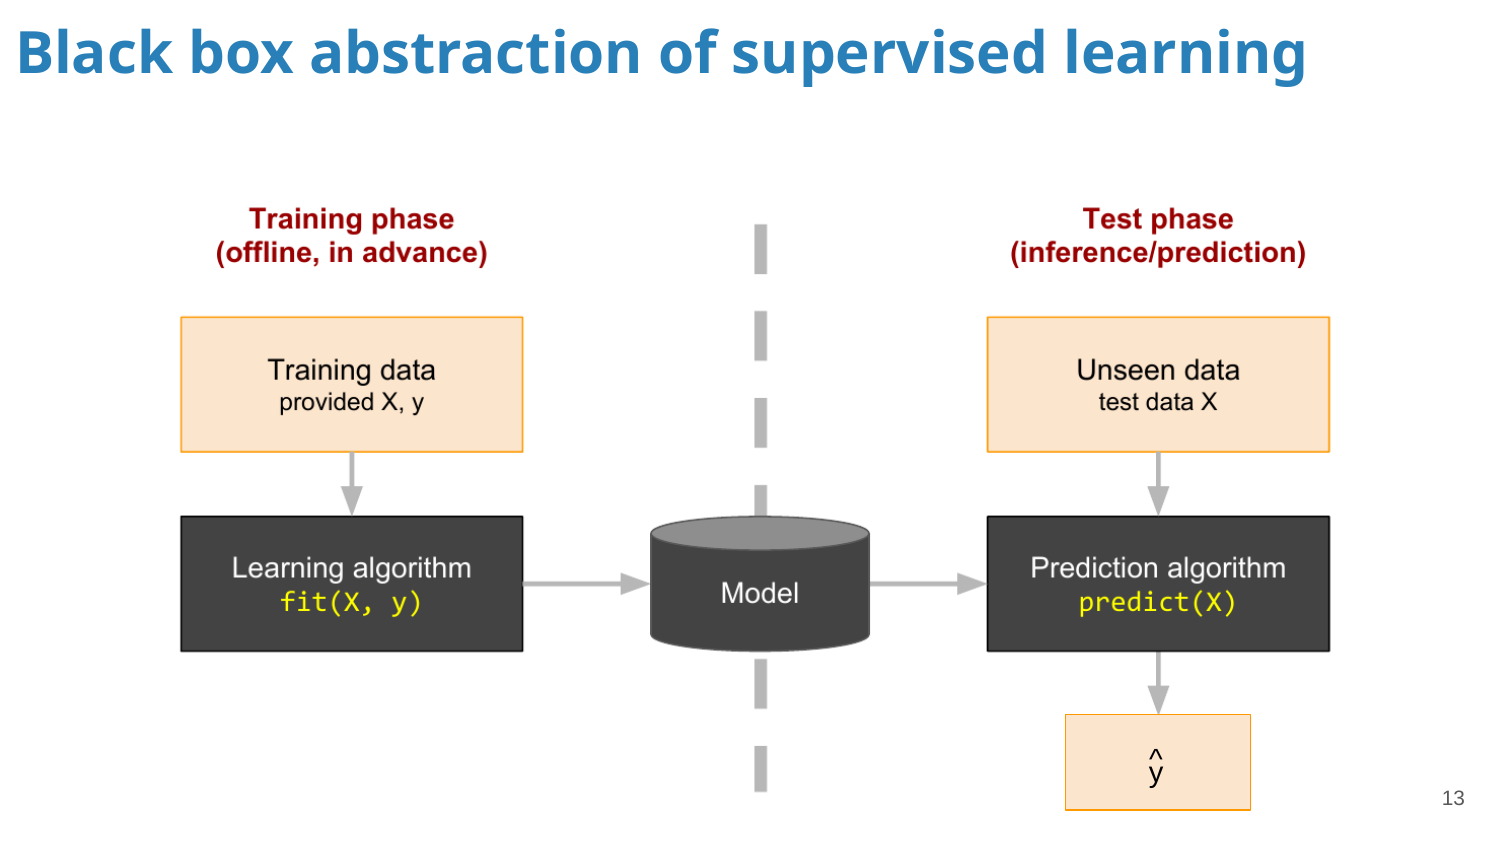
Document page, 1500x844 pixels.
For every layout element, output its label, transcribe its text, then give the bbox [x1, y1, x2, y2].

picture [142, 193, 1371, 821]
title Black box abstraction of supervised learning [0, 0, 1398, 94]
slide_number ‹#› [1389, 764, 1480, 830]
